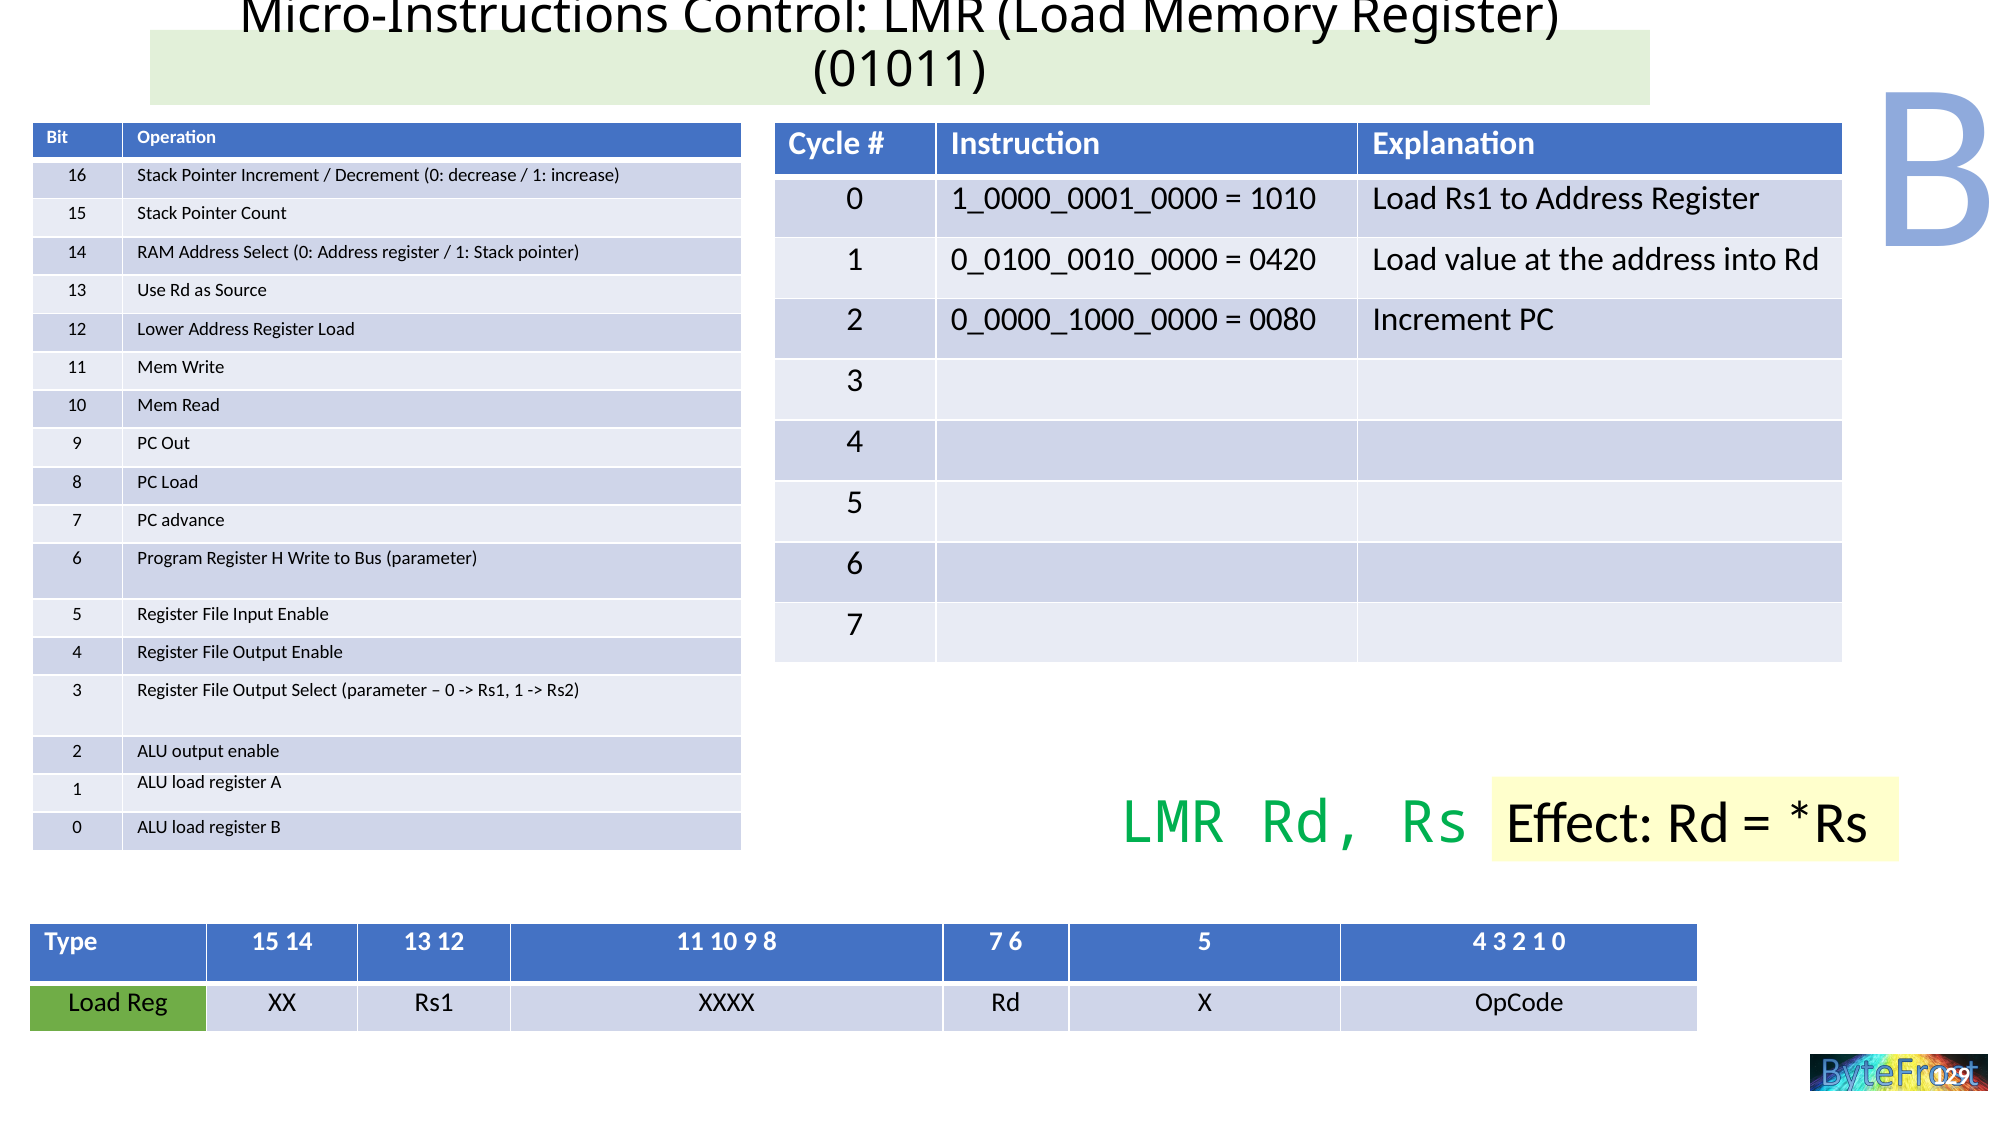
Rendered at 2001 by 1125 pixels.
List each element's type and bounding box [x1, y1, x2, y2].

table_cell [123, 468, 741, 504]
table_cell [33, 638, 122, 674]
table_cell [775, 421, 935, 480]
text_box [1070, 776, 1486, 862]
table_cell [1358, 238, 1842, 298]
table_cell [944, 986, 1068, 1031]
table_cell [937, 421, 1357, 480]
table_cell [123, 238, 741, 274]
table_cell [358, 986, 510, 1031]
table_cell [33, 676, 122, 735]
table_cell [123, 544, 741, 598]
table_cell [775, 603, 935, 662]
table_cell [775, 360, 935, 419]
table_cell [33, 600, 122, 636]
table_cell [775, 543, 935, 602]
table_cell [123, 506, 741, 542]
table_cell [123, 314, 741, 351]
table_header [30, 924, 206, 981]
table_cell [123, 429, 741, 466]
table_header [511, 924, 942, 981]
table_cell [775, 238, 935, 298]
table_cell [123, 813, 741, 850]
table_header [1358, 123, 1842, 174]
table_cell [1358, 543, 1842, 602]
table_cell [33, 429, 122, 466]
table_cell [33, 775, 122, 811]
table_cell [937, 238, 1357, 298]
text_box [1535, 1044, 1986, 1105]
table_cell [1358, 603, 1842, 662]
table_cell [123, 737, 741, 773]
table_cell [775, 180, 935, 237]
table_cell [123, 638, 741, 674]
table_cell [33, 544, 122, 598]
table_cell [937, 360, 1357, 419]
table_cell [1070, 986, 1340, 1031]
table_header [1341, 924, 1697, 981]
table_header [944, 924, 1068, 981]
table_cell [1358, 421, 1842, 480]
table_cell [123, 199, 741, 236]
table_cell [123, 676, 741, 735]
table_cell [937, 543, 1357, 602]
table_header [33, 123, 122, 157]
table_cell [207, 986, 357, 1031]
table_cell [33, 506, 122, 542]
table_header [207, 924, 357, 981]
table_cell [123, 600, 741, 636]
table_cell [33, 238, 122, 274]
table_cell [1358, 482, 1842, 541]
table_cell [123, 353, 741, 389]
table_cell [775, 299, 935, 358]
table_header [123, 123, 741, 157]
table_cell [33, 353, 122, 389]
table_cell [33, 468, 122, 504]
table_cell [33, 391, 122, 427]
table_cell [123, 163, 741, 198]
table_cell [33, 314, 122, 351]
table_cell [1358, 360, 1842, 419]
text_box [1855, 0, 2000, 303]
table_cell [123, 276, 741, 313]
table_cell [937, 180, 1357, 237]
table_cell [1358, 299, 1842, 358]
table_cell [30, 986, 206, 1031]
table_cell [123, 391, 741, 427]
table_cell [937, 482, 1357, 541]
table_cell [33, 276, 122, 313]
table_header [1070, 924, 1340, 981]
table_cell [1358, 180, 1842, 237]
table_cell [33, 813, 122, 850]
title [150, 29, 1650, 105]
table_cell [937, 299, 1357, 358]
table_cell [511, 986, 942, 1031]
table_cell [1341, 986, 1697, 1031]
table_cell [123, 775, 741, 811]
table_cell [937, 603, 1357, 662]
text_box [1491, 776, 1899, 862]
table_header [358, 924, 510, 981]
picture [1810, 1054, 1988, 1091]
table_header [937, 123, 1357, 174]
table_header [775, 123, 935, 174]
table_cell [33, 163, 122, 198]
table_cell [775, 482, 935, 541]
table_cell [33, 199, 122, 236]
table_cell [33, 737, 122, 773]
